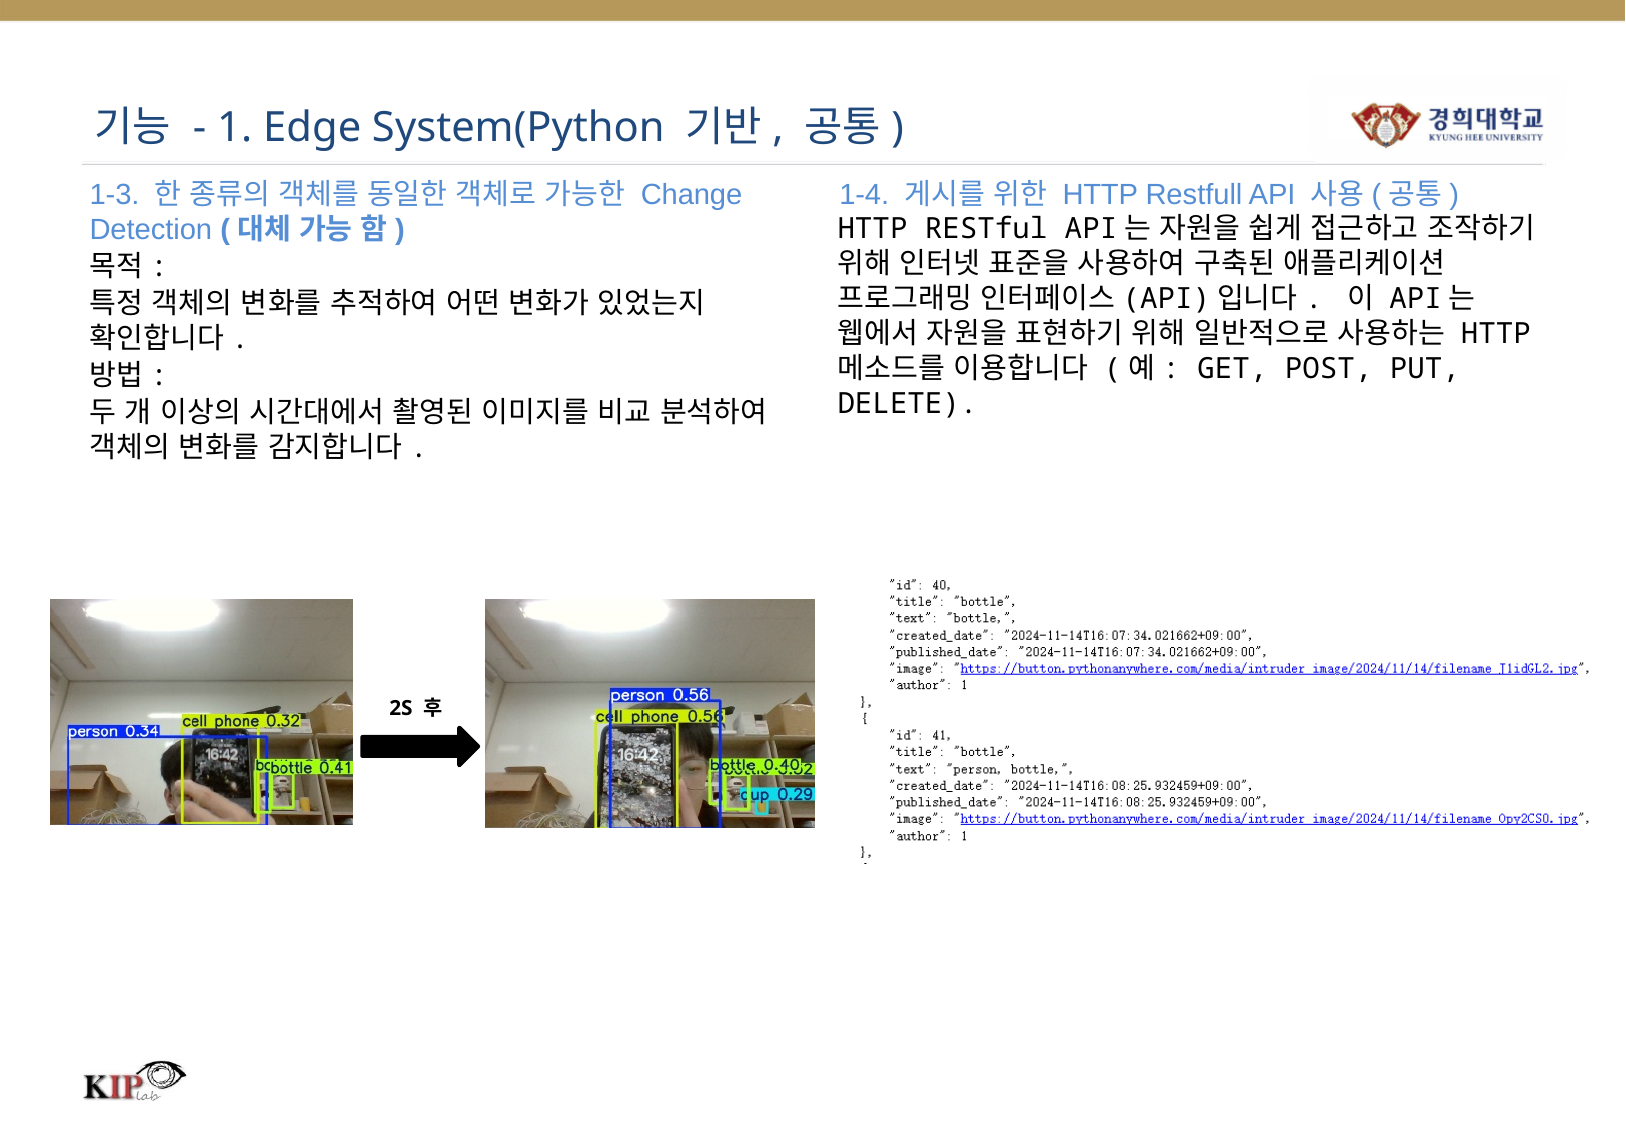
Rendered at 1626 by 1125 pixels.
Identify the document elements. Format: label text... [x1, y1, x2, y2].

text_box 1-3. 한 종류의 객체를 동일한 객체로 가능한 Change Detection (대체 가능 함) 목적: 특정 객체의 변화를 추적하여 어떤 변화가 있었는지 확인합니다. 방법: 두 개 이상의 시간대에서 촬영된 이미지를 비교 분석하여 객체의 변화를 감지합니다. [87, 174, 806, 501]
text_box 1-4. 게시를 위한 HTTP Restfull API 사용(공통) HTTP RESTful API는 자원을 쉽게 접근하고 조작하기 위해 인터넷 표준을 사용하여 구축된 애플리케이션 프로그래밍 인터페이스(API)입니다. 이 API는 웹에서 자원을 표현하기 위해 일반적으로 사용하는 HTTP 메소드를 이용합니다 (예: GET, POST, PUT, DELETE). [837, 174, 1545, 440]
text_box 2S 후 [374, 687, 463, 728]
picture [0, 0, 1625, 1125]
title 기능 - 1. Edge System(Python 기반, 공통) [94, 100, 1531, 151]
text_box [360, 728, 480, 768]
